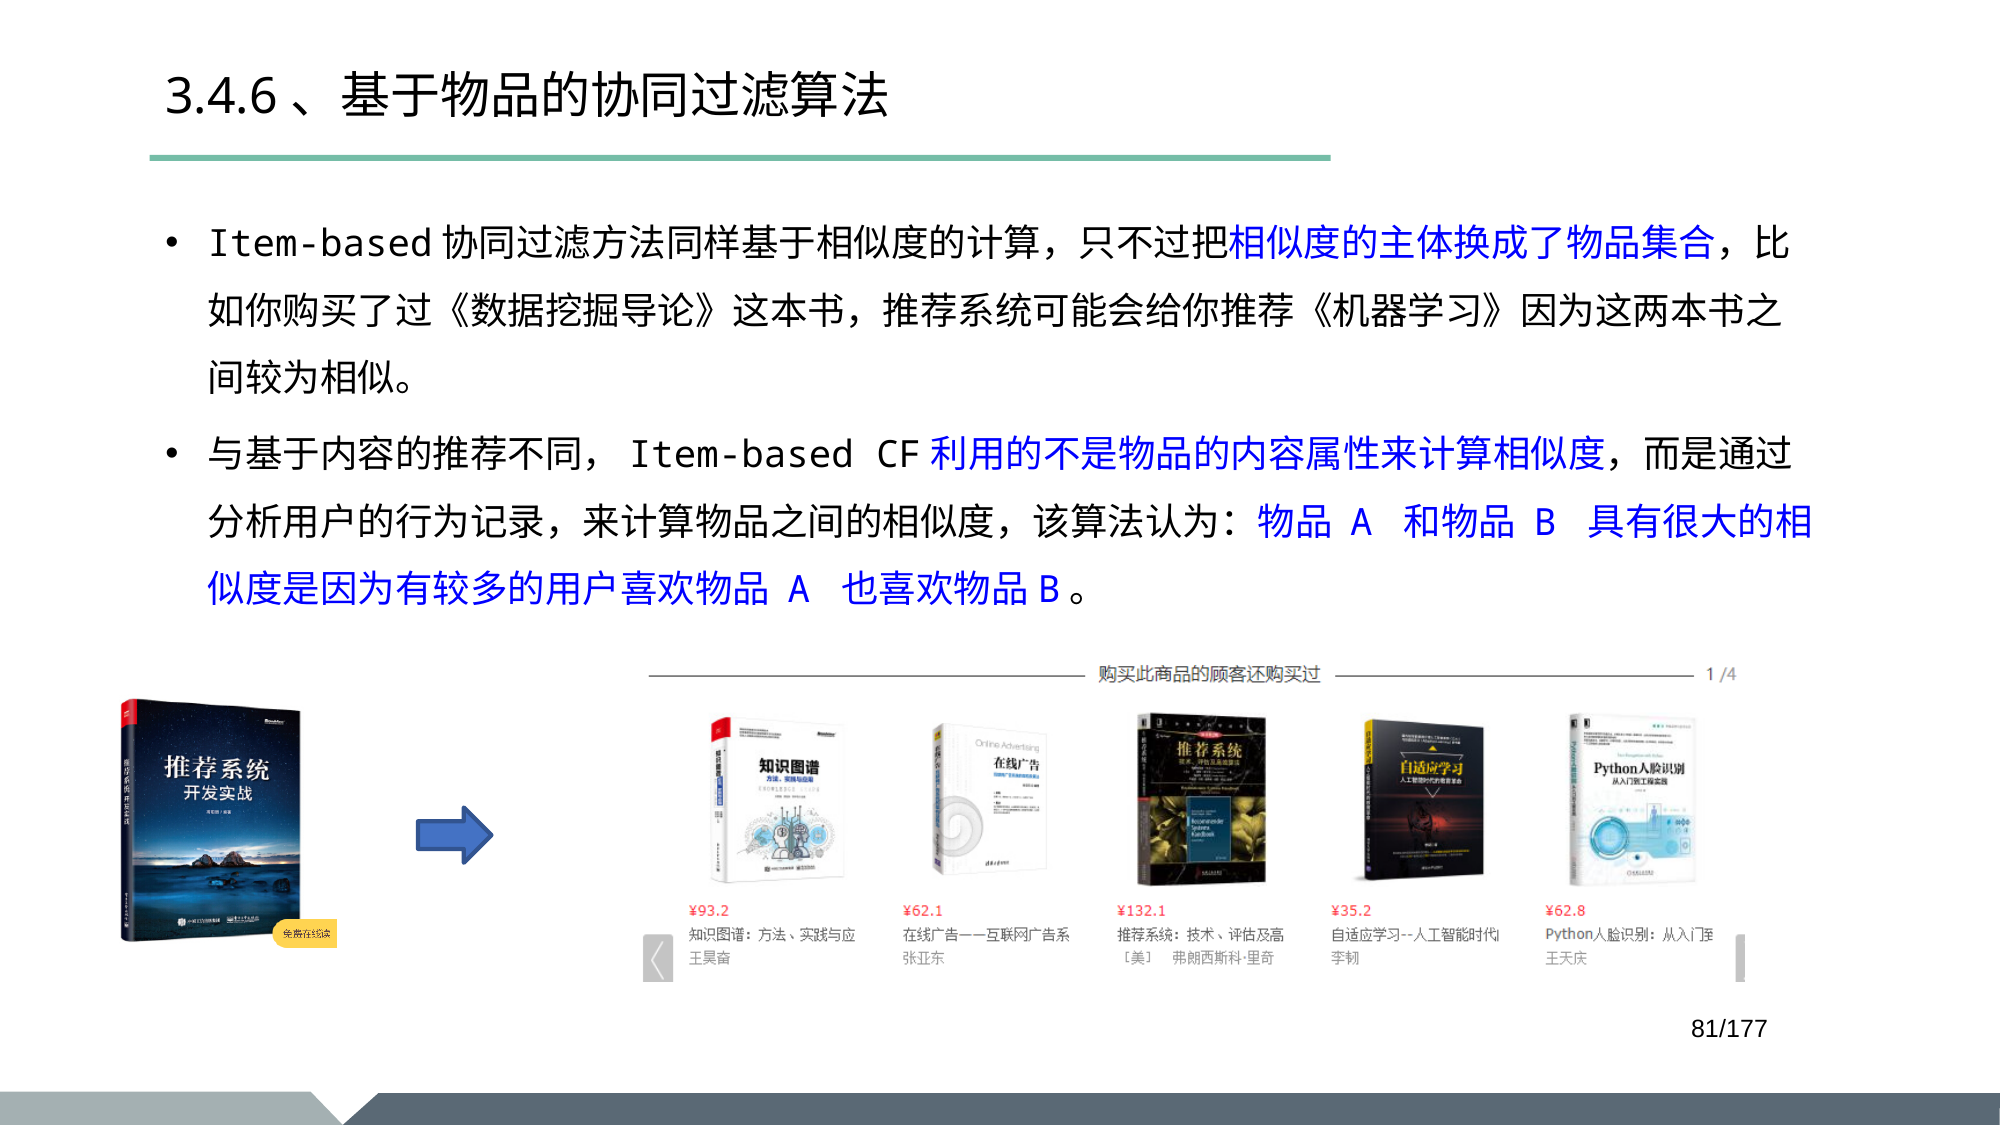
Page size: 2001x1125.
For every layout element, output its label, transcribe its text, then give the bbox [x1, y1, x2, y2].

picture [635, 657, 1745, 982]
slide_number /177 [1680, 1004, 1777, 1051]
picture [87, 686, 348, 953]
title 3.4.6、基于物品的协同过滤算法 [157, 28, 1406, 159]
text_box [415, 805, 494, 865]
list Item-based协同过滤方法同样基于相似度的计算，只不过把相似度的主体换成了物品集合，比如你购买了过《数据挖掘导论》这本书，推荐系统可能会给你推荐《机器学习》因为这两本书之间较为相似。 与基于内容的推荐不同，Item-based CF利用的不是物品的内容属性来计算相似度，而是通过分析用户的行为记录，来计算物品之间的相似度，该算法认为：物品 A 和物品 B 具有很大的相似度是因为有较多的用户喜欢物品 A 也喜欢物品B。 [157, 188, 1826, 1061]
